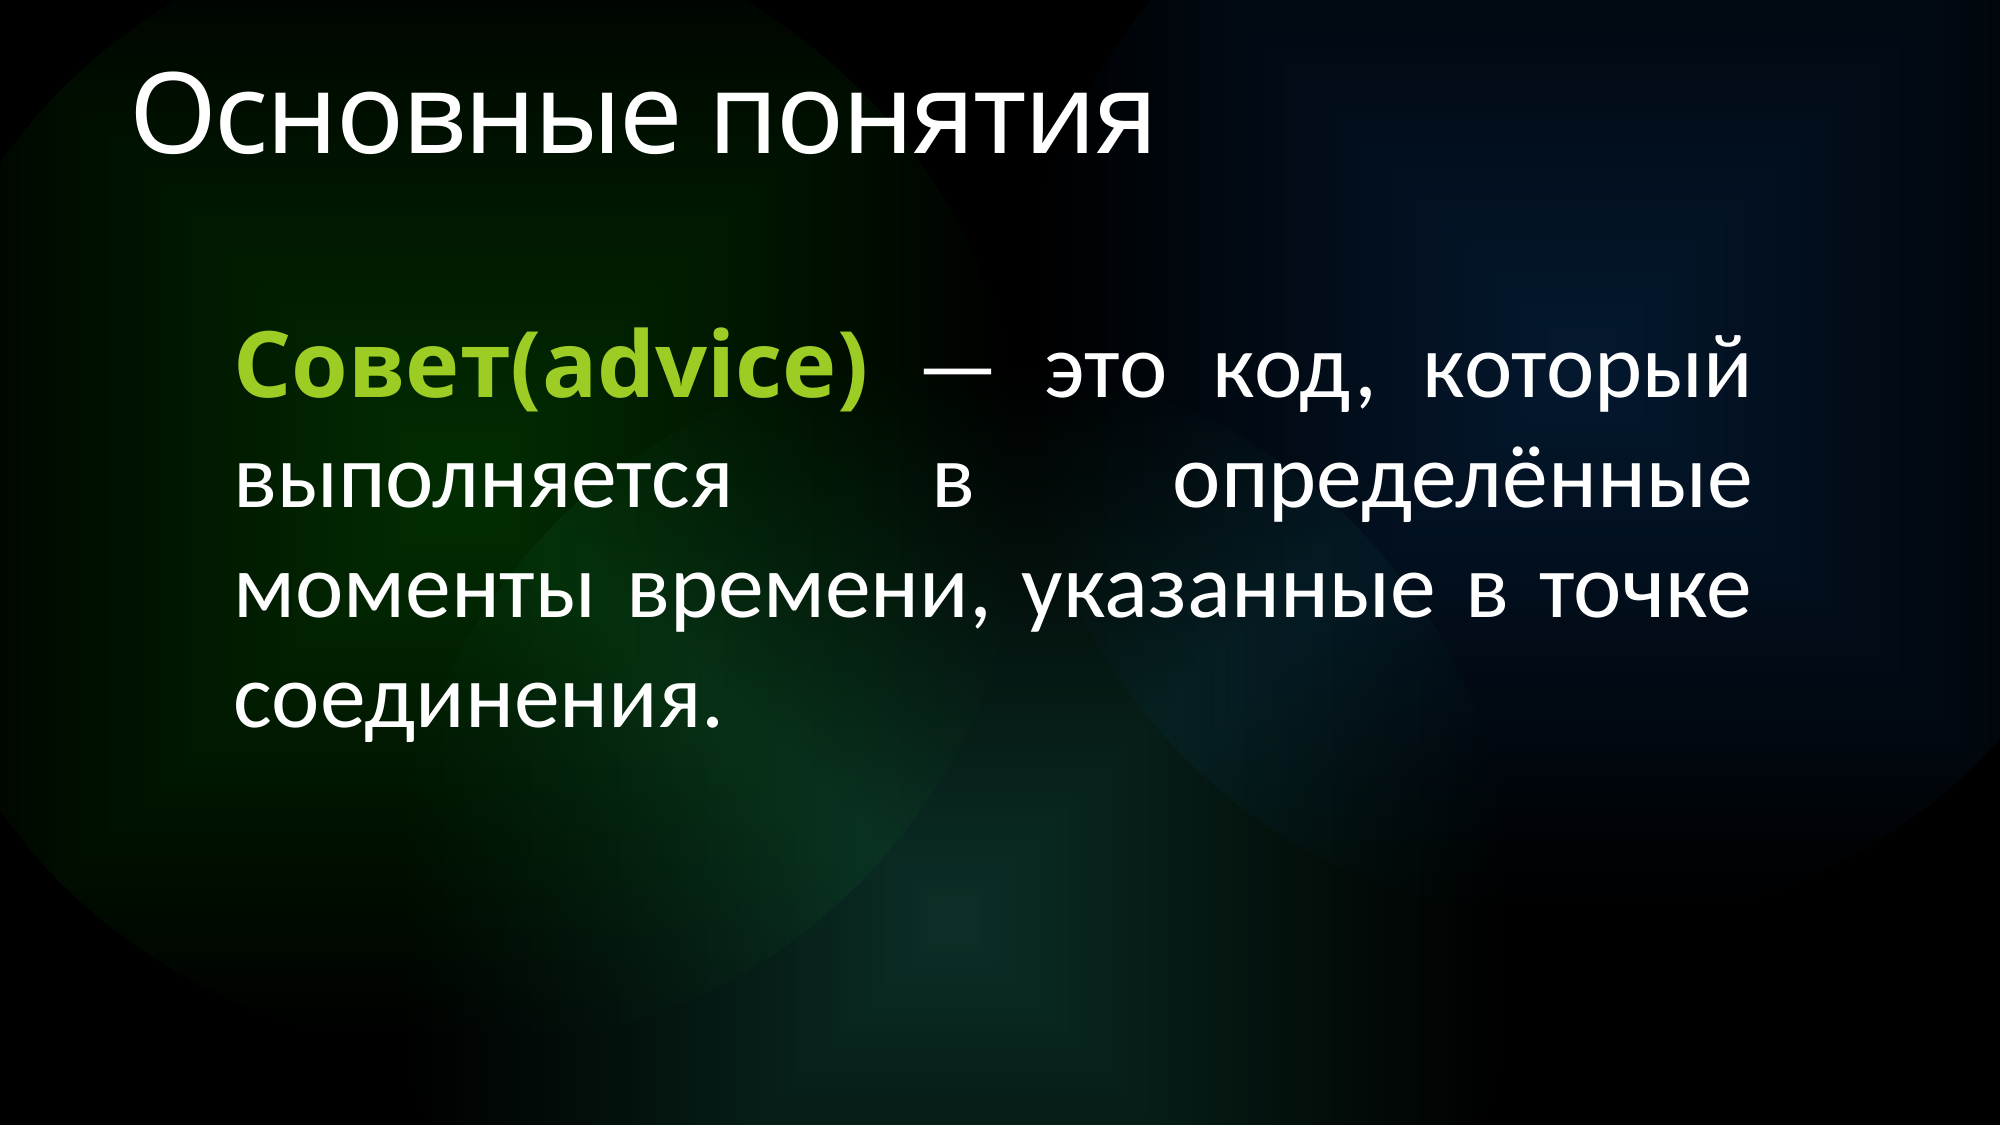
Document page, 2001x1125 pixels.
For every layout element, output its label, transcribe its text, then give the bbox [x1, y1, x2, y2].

text_box Совет(advice) — это код, который выполняется в определённые моменты времени, указанные в точке соединения. [229, 191, 1759, 750]
text_box Основные понятия [124, 73, 1209, 177]
